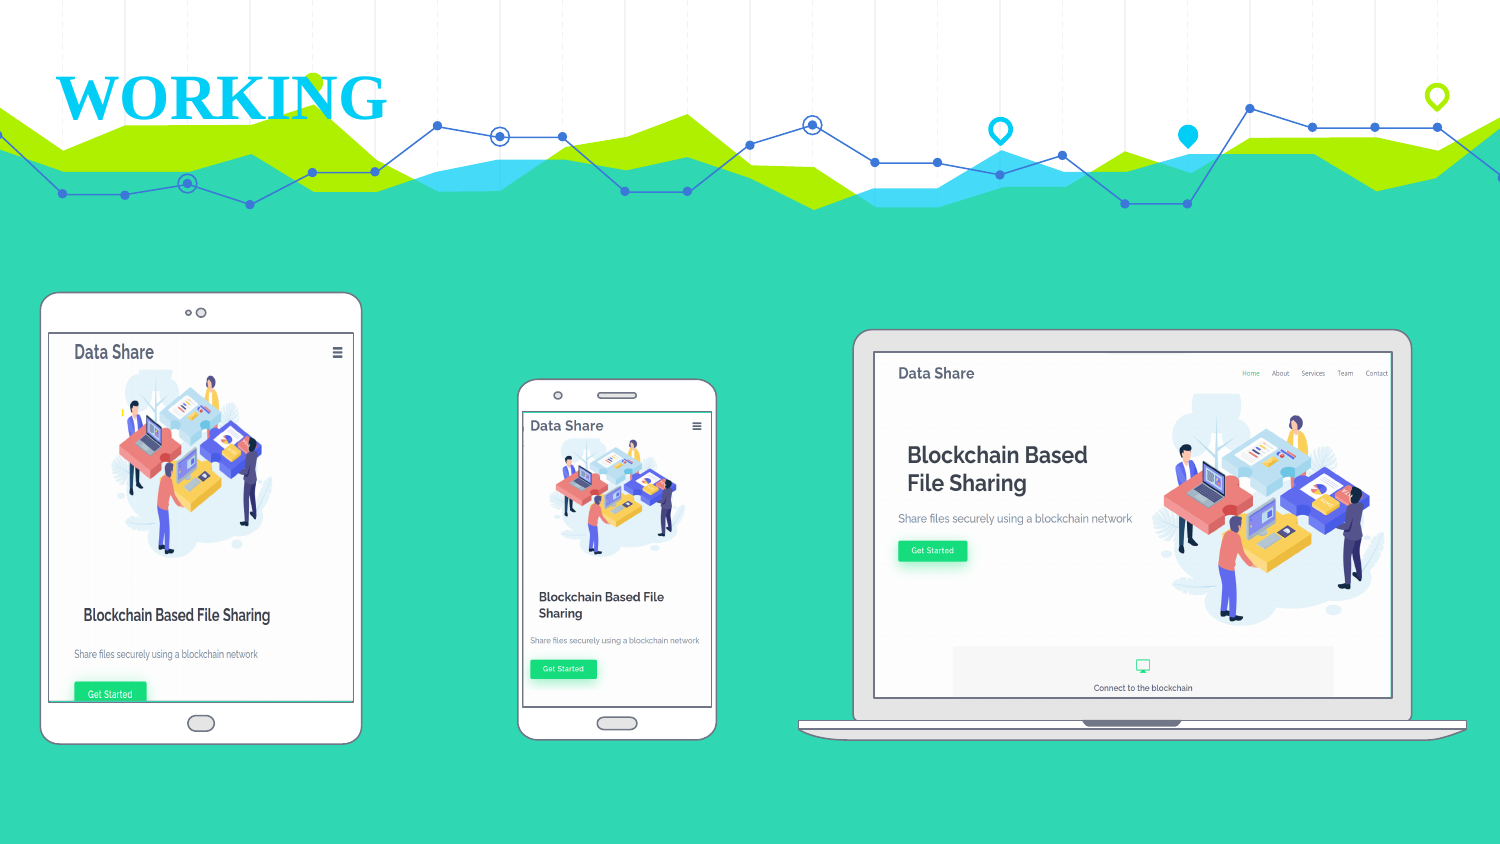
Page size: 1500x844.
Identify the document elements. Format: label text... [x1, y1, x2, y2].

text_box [517, 378, 717, 741]
title WORKING [40, 39, 1302, 147]
picture [523, 412, 712, 707]
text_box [40, 292, 362, 745]
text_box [798, 329, 1467, 741]
picture [874, 353, 1392, 697]
picture [49, 333, 353, 701]
